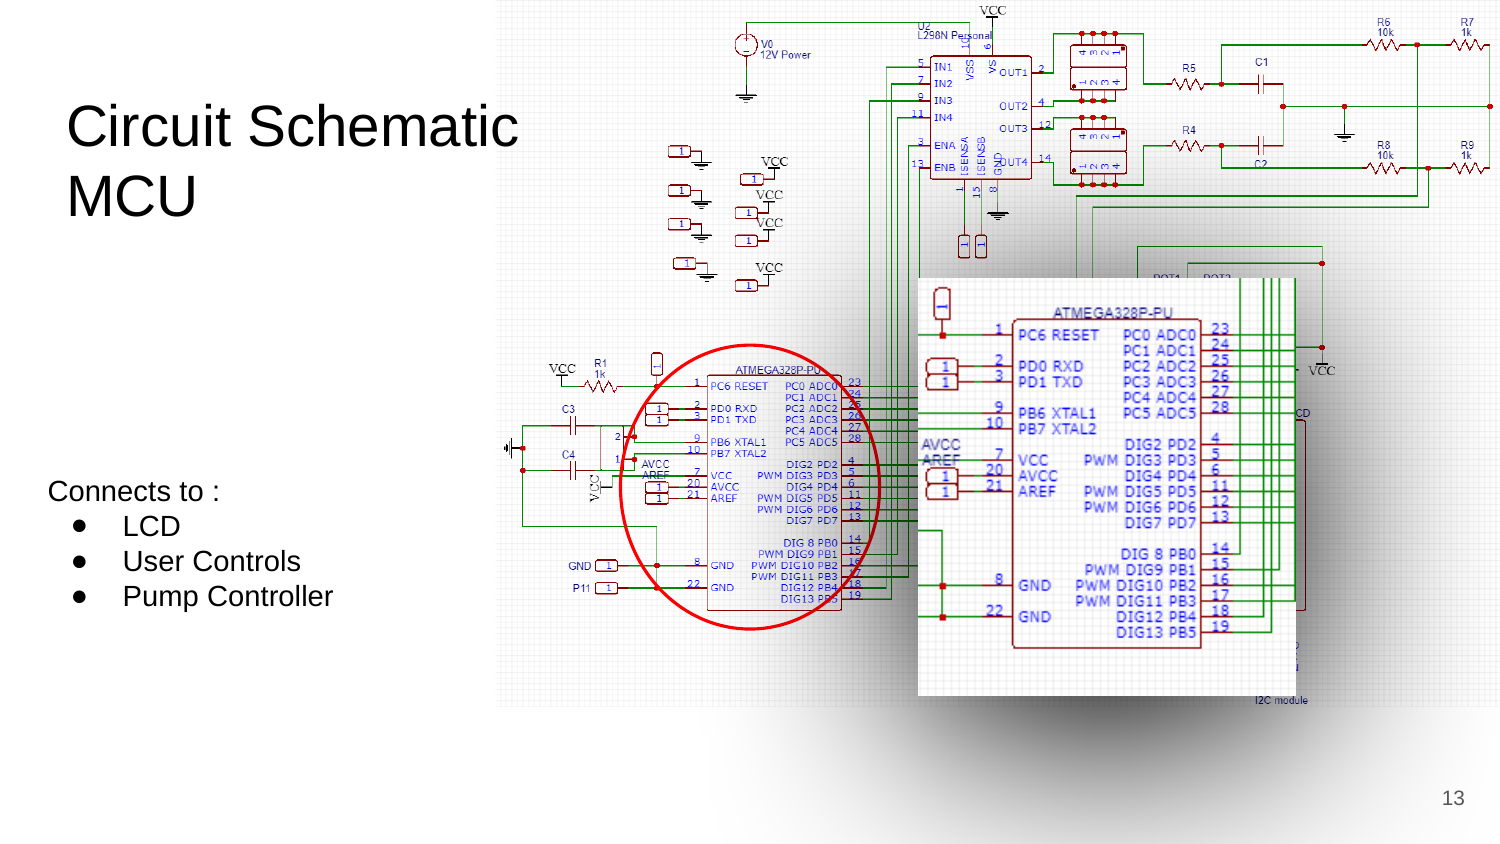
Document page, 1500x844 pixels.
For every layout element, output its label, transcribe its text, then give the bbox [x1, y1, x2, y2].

text_box Connects to : LCD User Controls Pump Controller [32, 457, 525, 765]
title Circuit Schematic MCU [51, 72, 490, 167]
picture [495, 0, 1500, 707]
slide_number ‹#› [1403, 764, 1480, 830]
